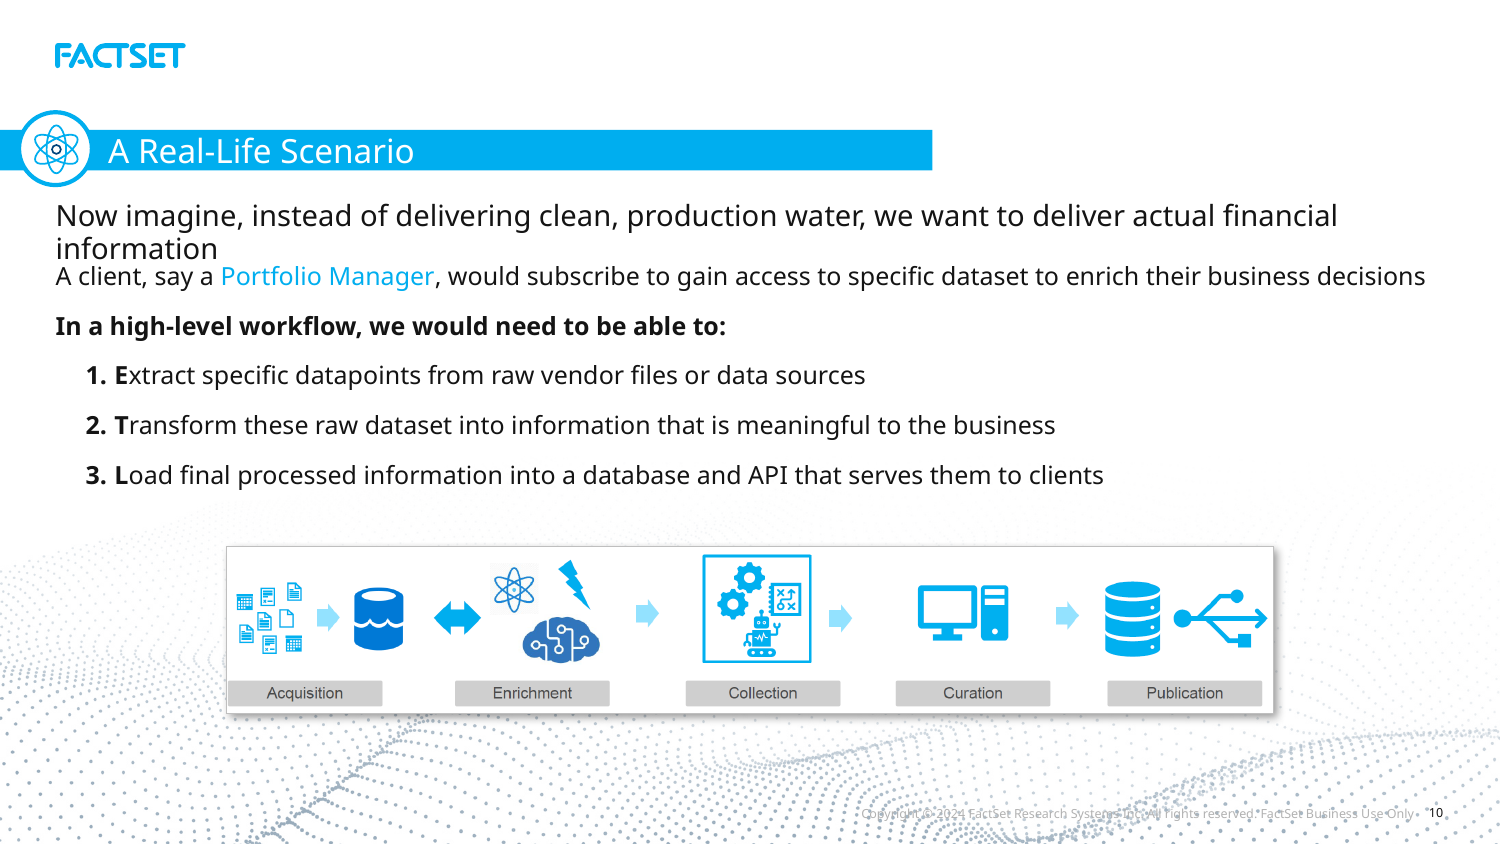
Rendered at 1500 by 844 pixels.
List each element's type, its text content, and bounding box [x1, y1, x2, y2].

list Now imagine, instead of delivering clean, production water, we want to deliver actual financial information [55, 199, 1445, 234]
slide_number 10 [1415, 791, 1459, 837]
text_box [0, 128, 13, 172]
list A client, say a Portfolio Manager, would subscribe to gain access to specific dataset to enrich their business decisions [55, 262, 1445, 292]
title A Real-Life Scenario [97, 130, 1445, 171]
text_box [18, 111, 93, 186]
list In a high-level workflow, we would need to be able to: Extract specific datapoints from raw vendor files or data sources Transform these raw dataset into information that is meaningful to the business Load final processed information into a database and API that serves them to clients [55, 312, 1445, 785]
footer Copyright © 2024 FactSet Research Systems Inc. All rights reserved. FactSet Business Use Only [833, 791, 1415, 837]
picture [226, 546, 1274, 714]
